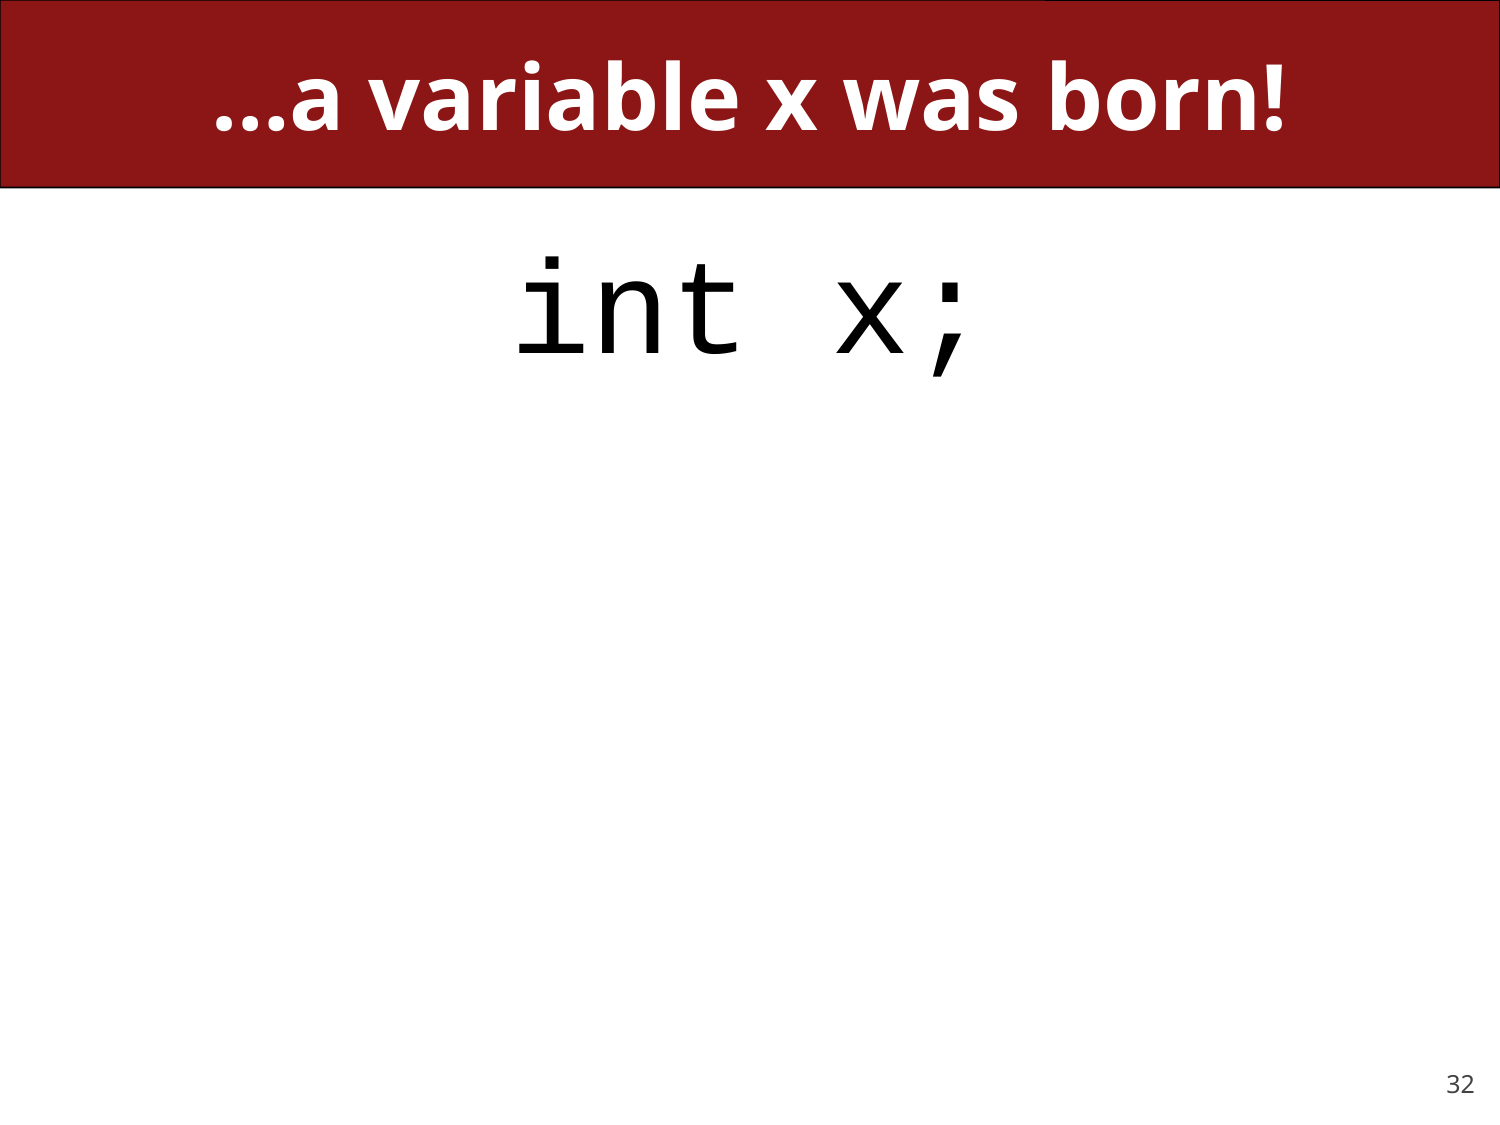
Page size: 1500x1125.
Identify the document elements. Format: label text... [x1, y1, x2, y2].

title …a variable x was born! [75, 0, 1425, 188]
list int x; [24, 212, 1475, 1063]
